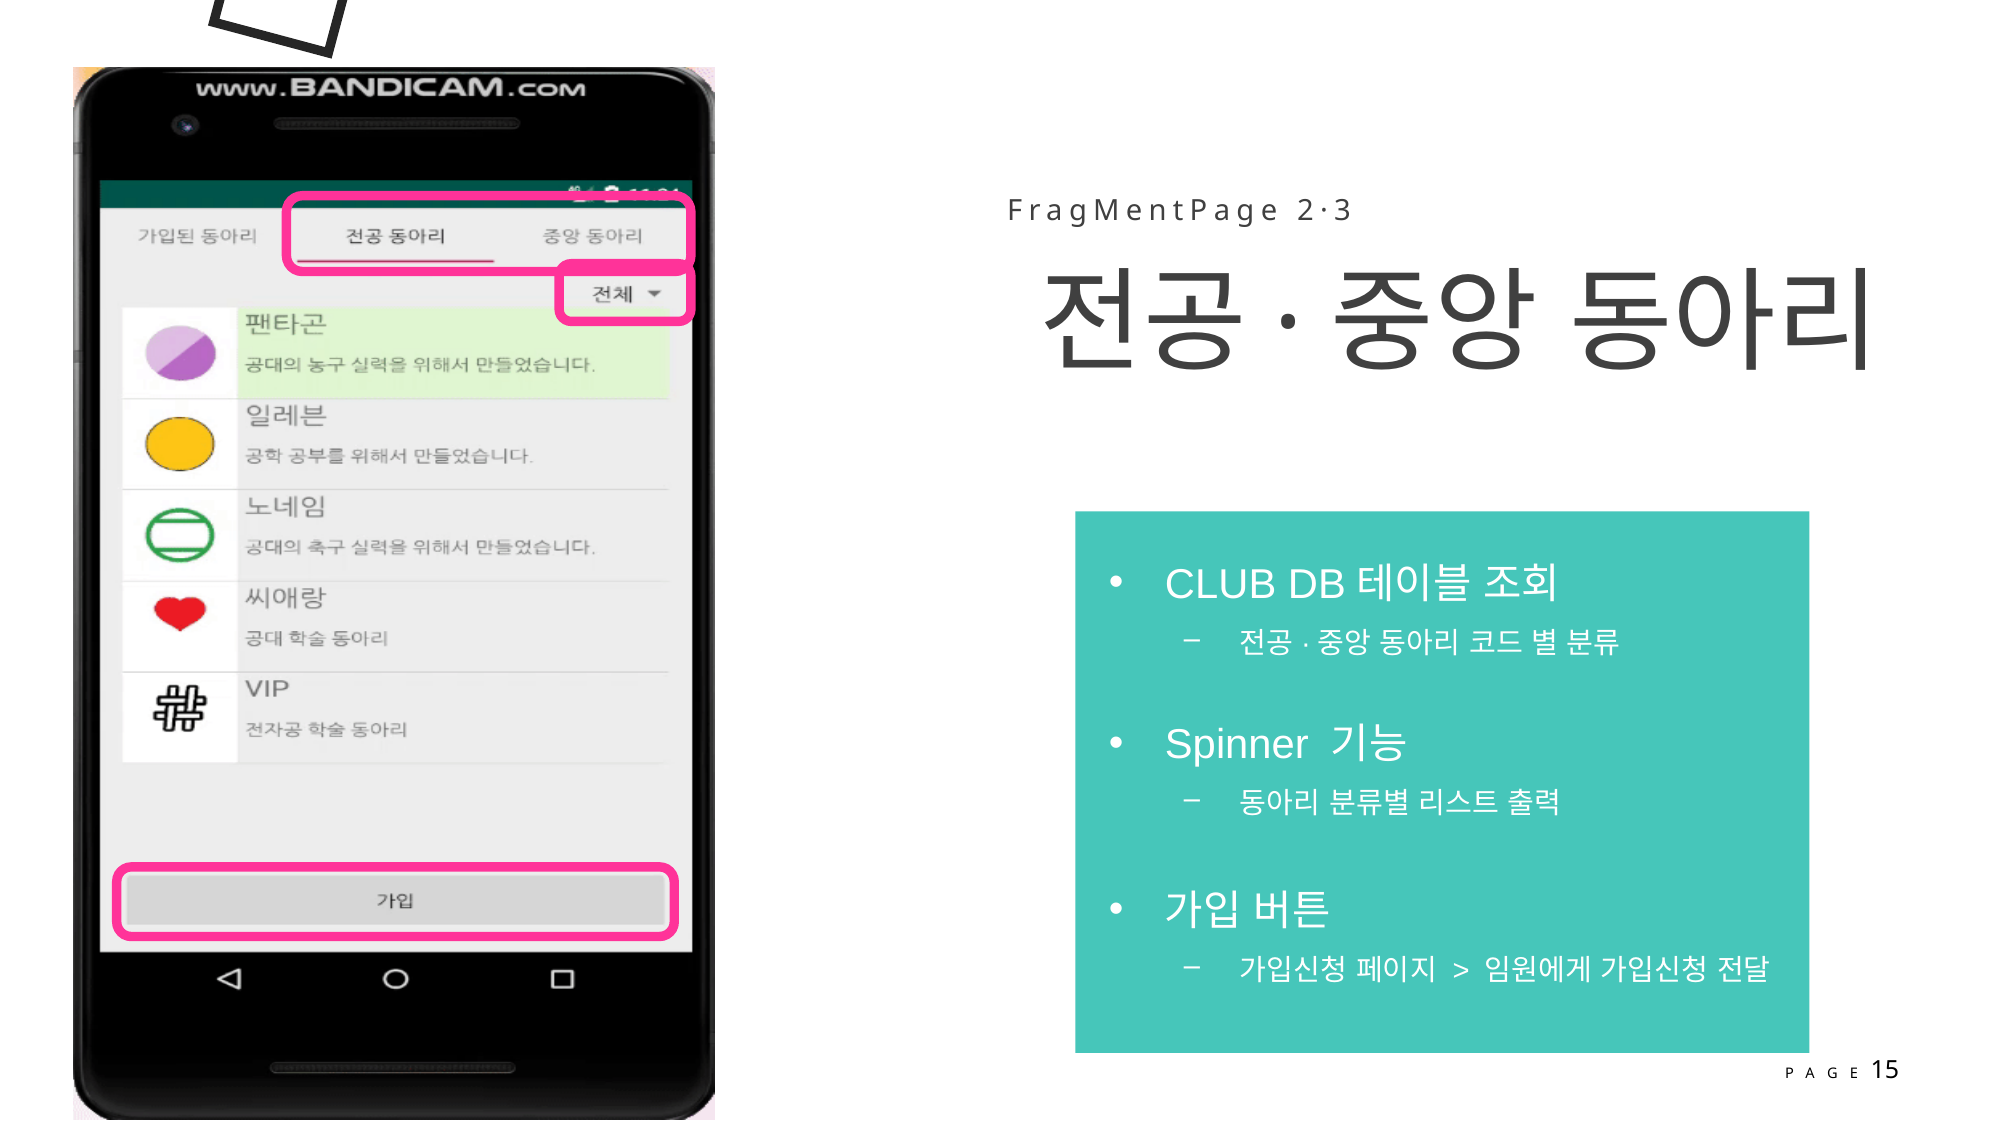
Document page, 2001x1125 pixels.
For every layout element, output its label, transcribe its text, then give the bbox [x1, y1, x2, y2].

text_box CLUB DB테이블 조회 전공·중앙 동아리 코드 별 분류 [1094, 524, 1829, 667]
text_box 가입 버튼 가입신청 페이지 > 임원에게 가입신청 전달 [1094, 851, 1829, 994]
text_box [212, 0, 344, 55]
text_box FragMentPage 2·3 [992, 184, 1367, 234]
text_box 전공·중앙 동아리 [1024, 241, 1895, 392]
text_box [1074, 510, 1810, 1054]
text_box Spinner 기능 동아리 분류별 리스트 출력 [1094, 684, 1829, 827]
picture [73, 67, 715, 1120]
